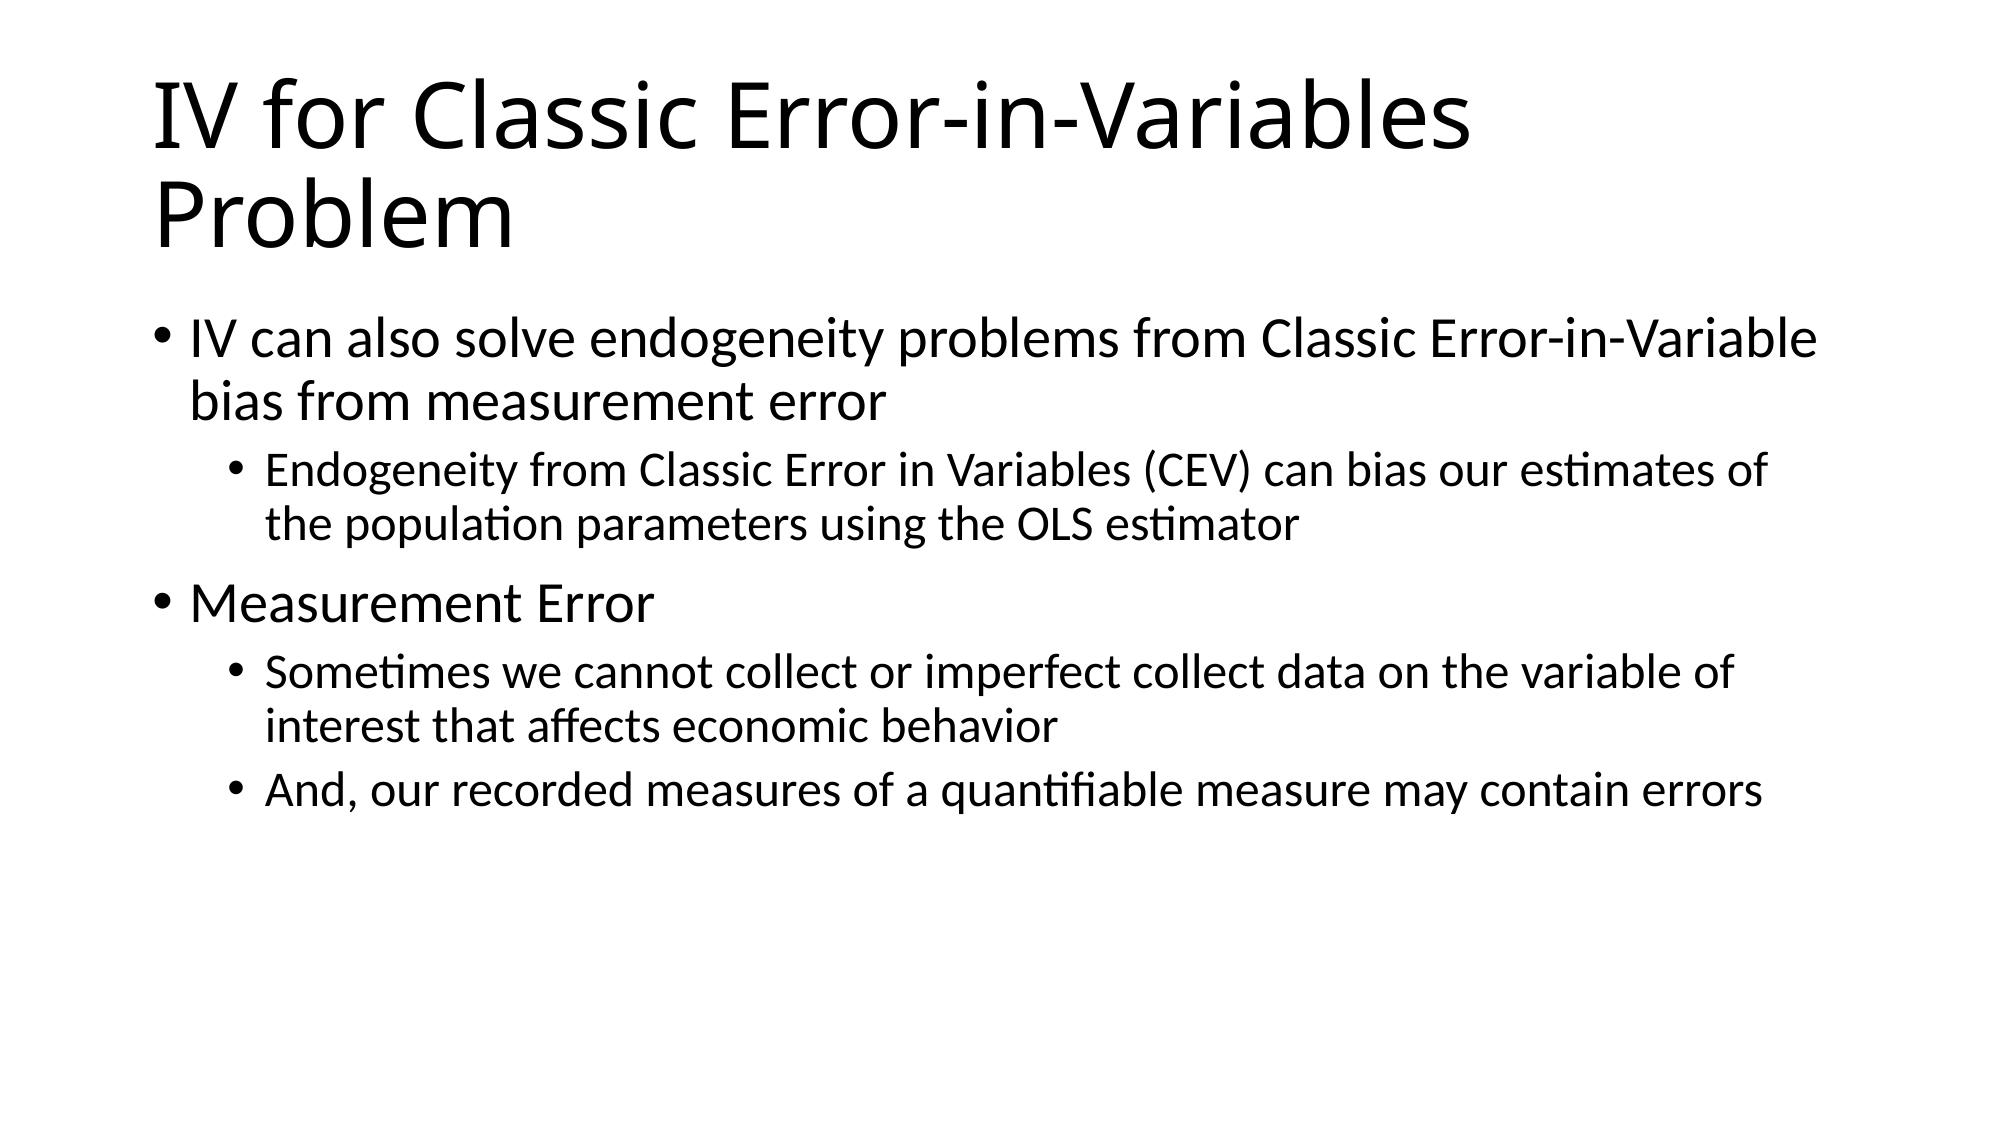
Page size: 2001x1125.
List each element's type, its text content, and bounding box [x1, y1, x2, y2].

list IV can also solve endogeneity problems from Classic Error-in-Variable bias from measurement error Endogeneity from Classic Error in Variables (CEV) can bias our estimates of the population parameters using the OLS estimator Measurement Error Sometimes we cannot collect or imperfect collect data on the variable of interest that affects economic behavior And, our recorded measures of a quantifiable measure may contain errors [137, 299, 1863, 1014]
title IV for Classic Error-in-Variables Problem [137, 59, 1863, 278]
